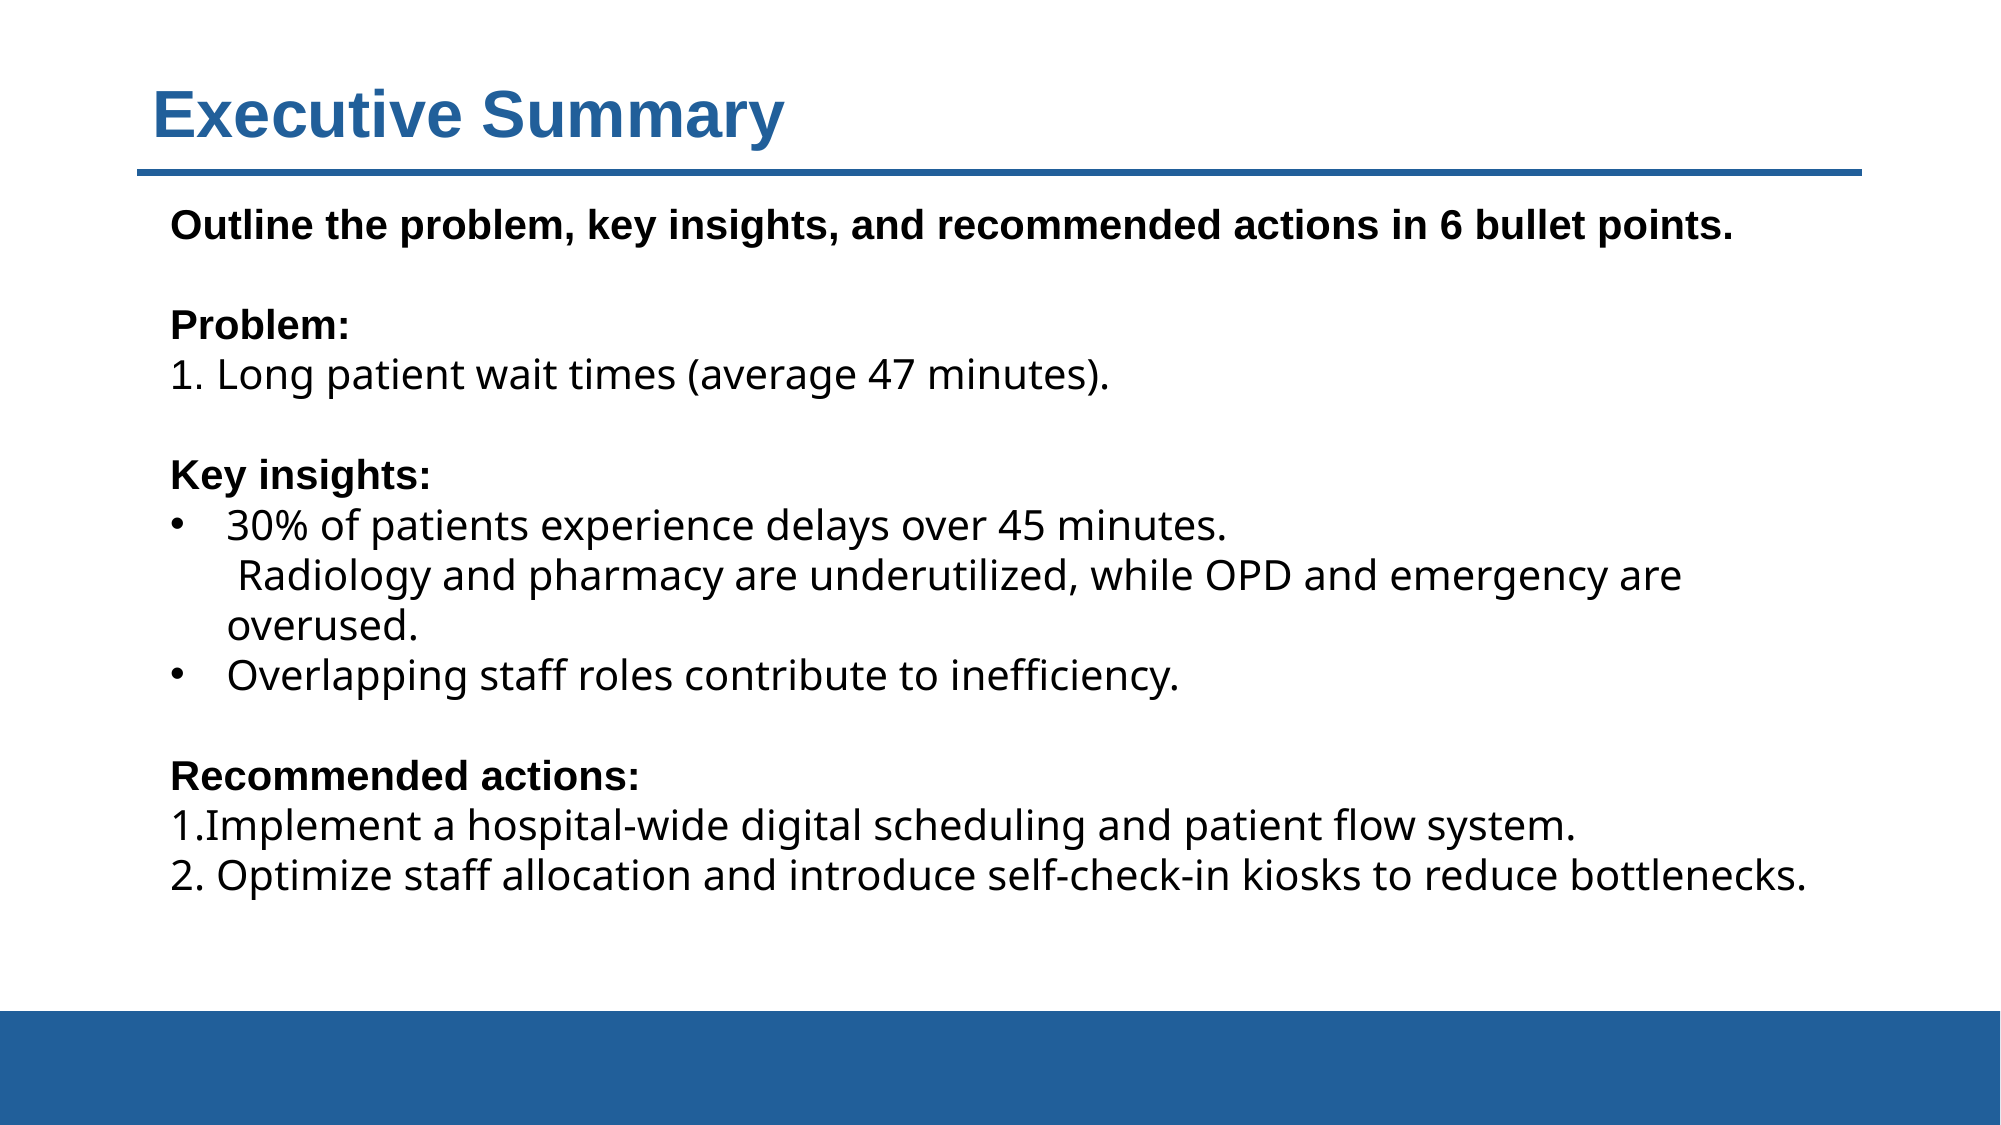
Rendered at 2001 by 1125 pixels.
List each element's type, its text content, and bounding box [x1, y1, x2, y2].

text_box Outline the problem, key insights, and recommended actions in 6 bullet points. Problem: 1. Long patient wait times (average 47 minutes). Key insights: 30% of patients experience delays over 45 minutes. Radiology and pharmacy are underutilized, while OPD and emergency are overused. Overlapping staff roles contribute to inefficiency. Recommended actions: 1.Implement a hospital-wide digital scheduling and patient flow system. 2. Optimize staff allocation and introduce self-check-in kiosks to reduce bottlenecks. [155, 190, 1847, 1125]
title Executive Summary [137, 59, 1863, 173]
